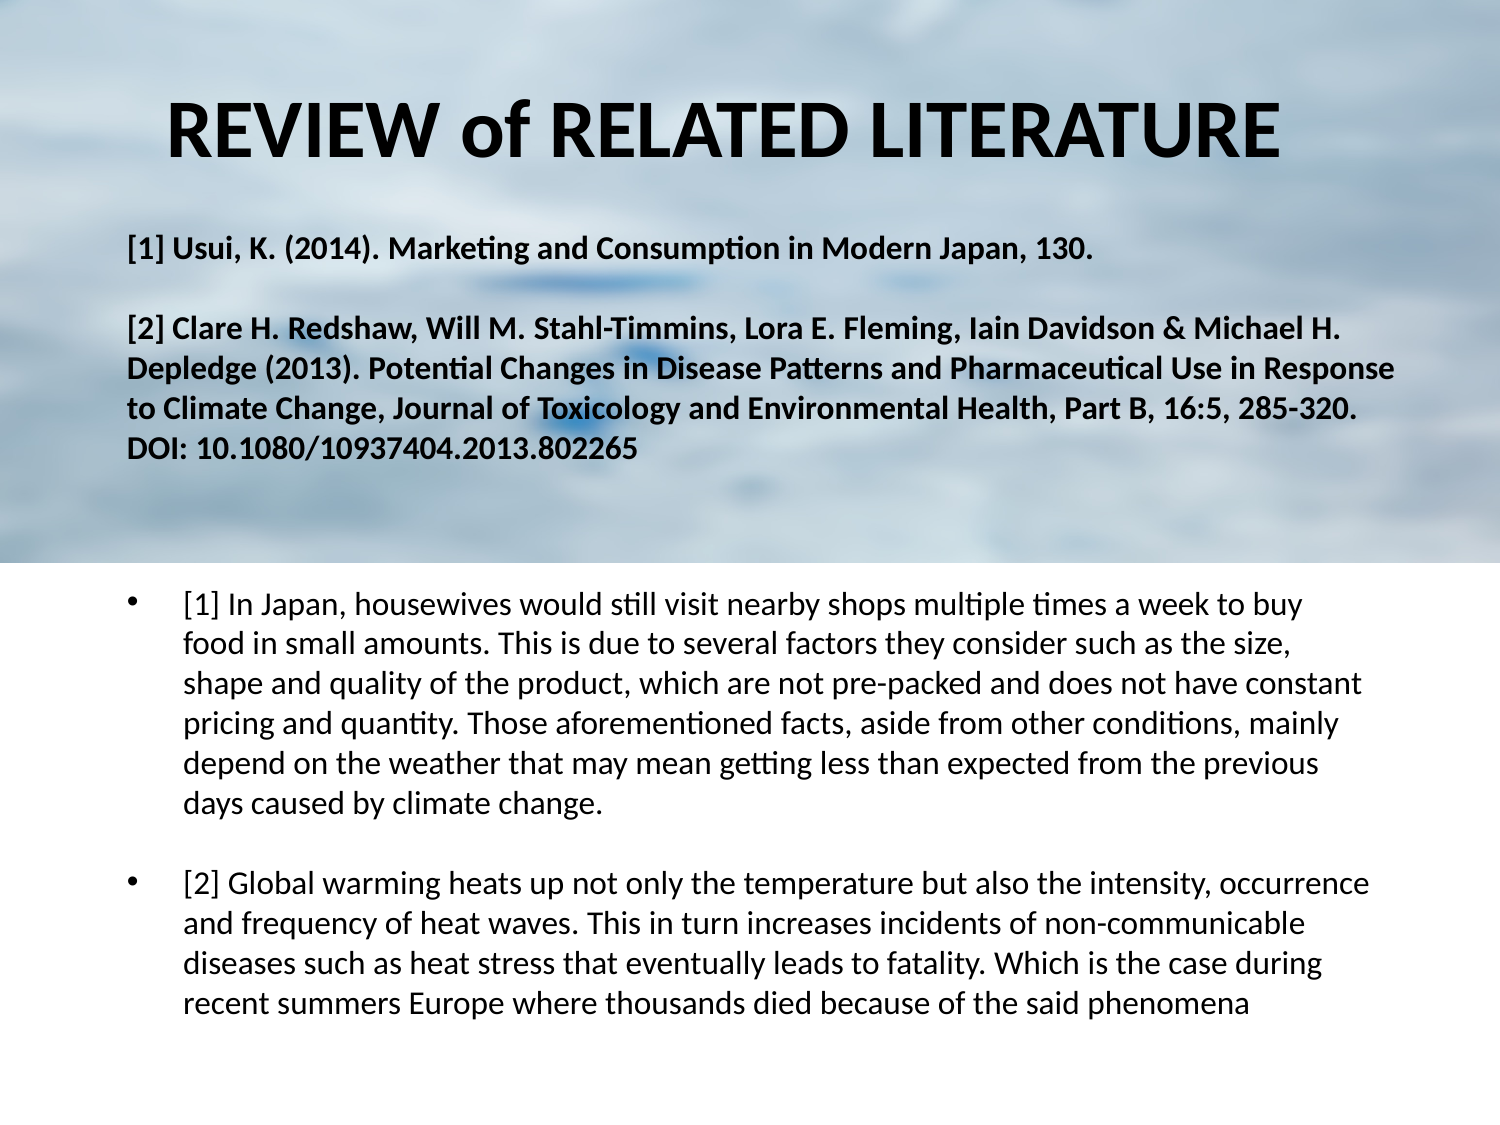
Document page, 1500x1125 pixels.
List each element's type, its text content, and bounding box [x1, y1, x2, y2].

text_box [1] In Japan, housewives would still visit nearby shops multiple times a week to buy food in small amounts. This is due to several factors they consider such as the size, shape and quality of the product, which are not pre-packed and does not have constant pricing and quantity. Those aforementioned facts, aside from other conditions, mainly depend on the weather that may mean getting less than expected from the previous days caused by climate change. [2] Global warming heats up not only the temperature but also the intensity, occurrence and frequency of heat waves. This in turn increases incidents of non-communicable diseases such as heat stress that eventually leads to fatality. Which is the case during recent summers Europe where thousands died because of the said phenomena [112, 574, 1388, 1029]
picture [0, 0, 1500, 563]
